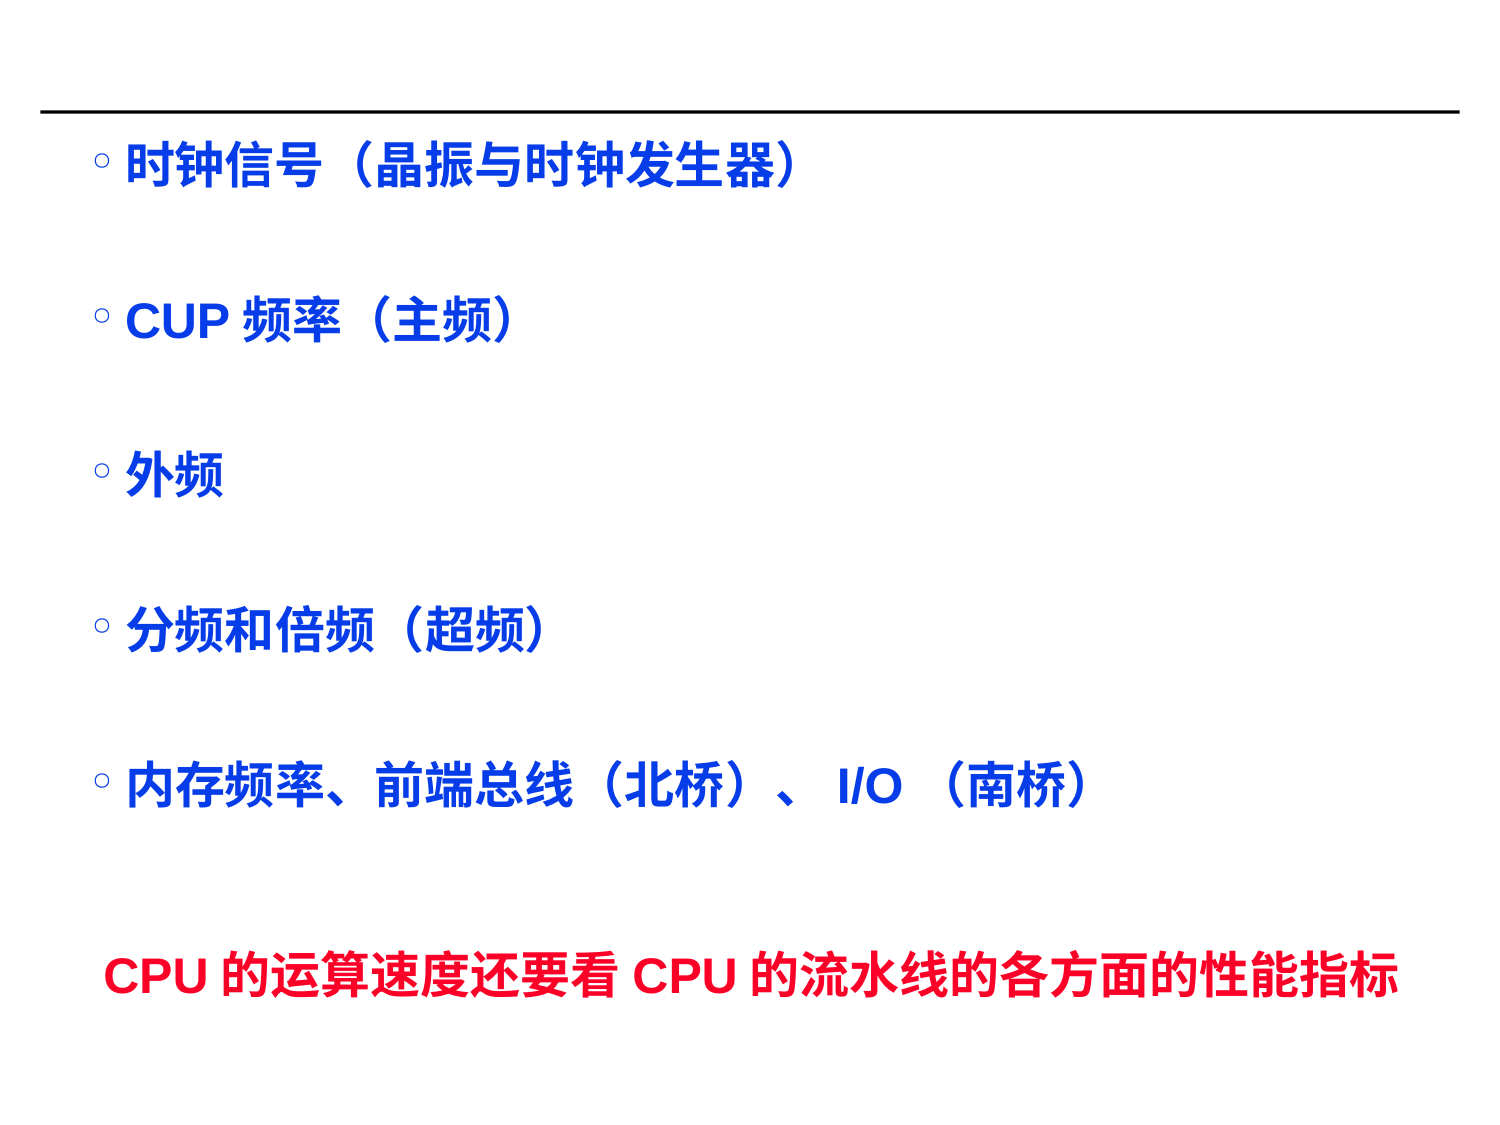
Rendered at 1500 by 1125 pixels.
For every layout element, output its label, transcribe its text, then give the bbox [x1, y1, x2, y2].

list 时钟信号（晶振与时钟发生器） CUP频率（主频） 外频 分频和倍频（超频） 内存频率、前端总线（北桥）、I/O（南桥） [81, 129, 1425, 858]
text_box CPU的运算速度还要看CPU的流水线的各方面的性能指标 [88, 936, 1424, 1011]
